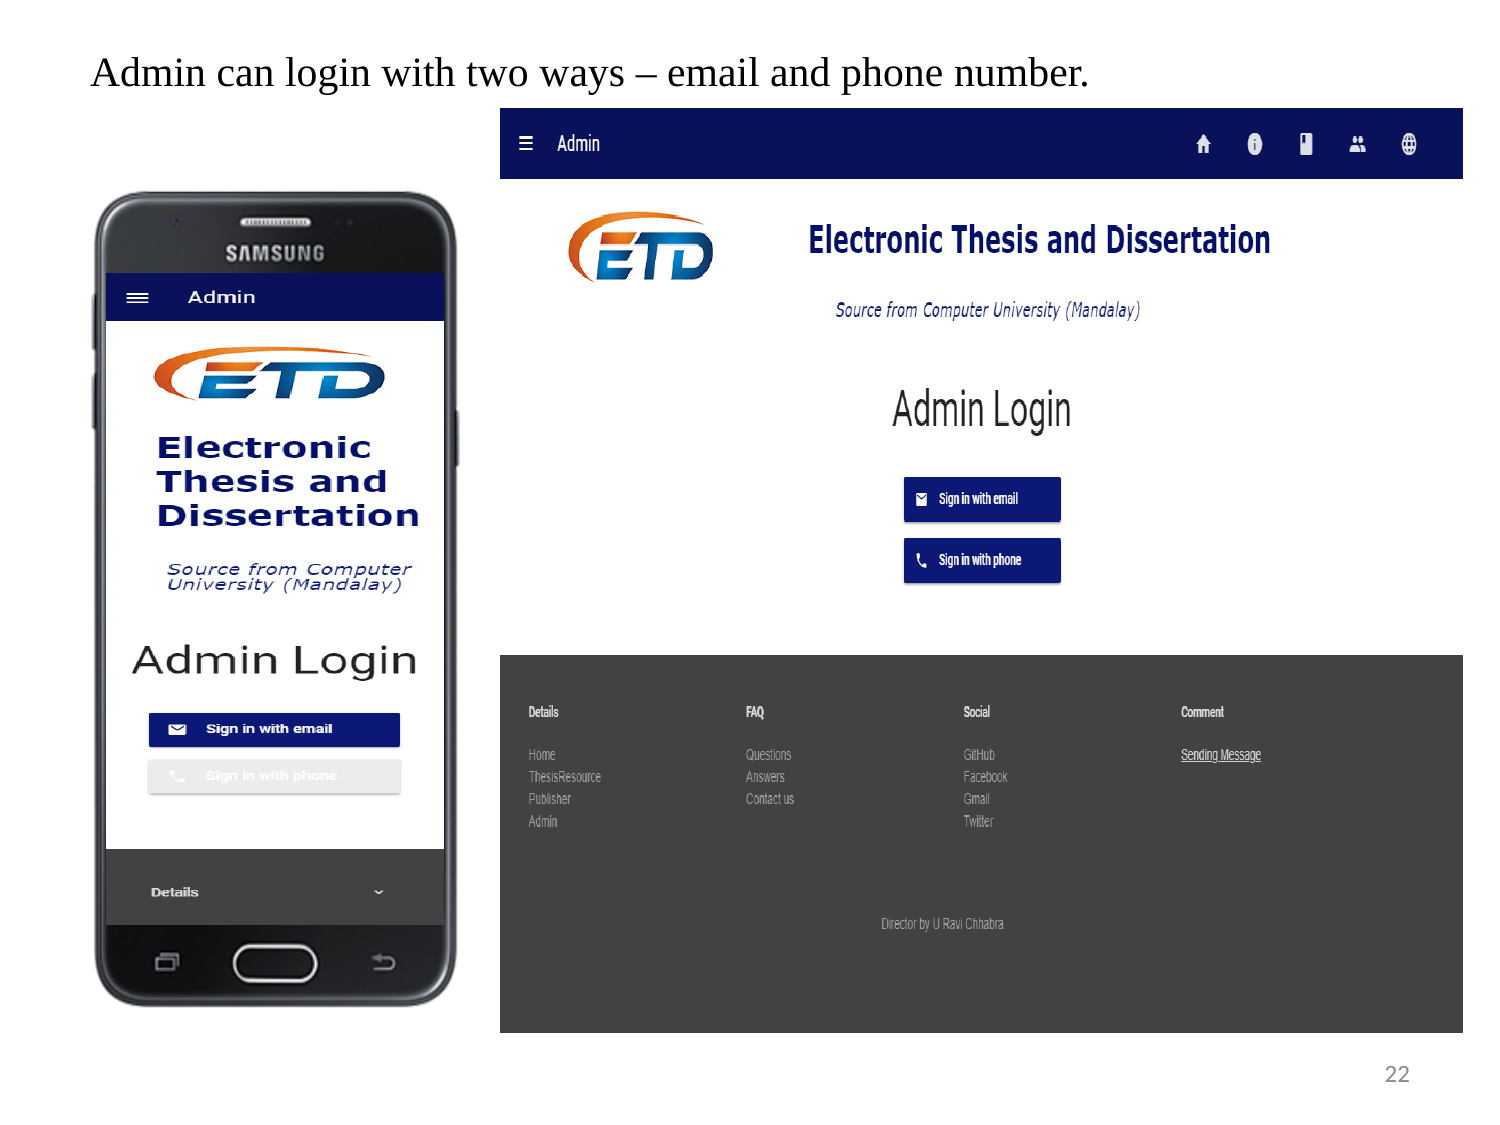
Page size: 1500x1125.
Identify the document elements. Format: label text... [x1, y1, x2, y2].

list Admin can login with two ways – email and phone number. [75, 37, 1425, 135]
slide_number 22 [1074, 1042, 1425, 1103]
picture [0, 108, 1463, 1063]
